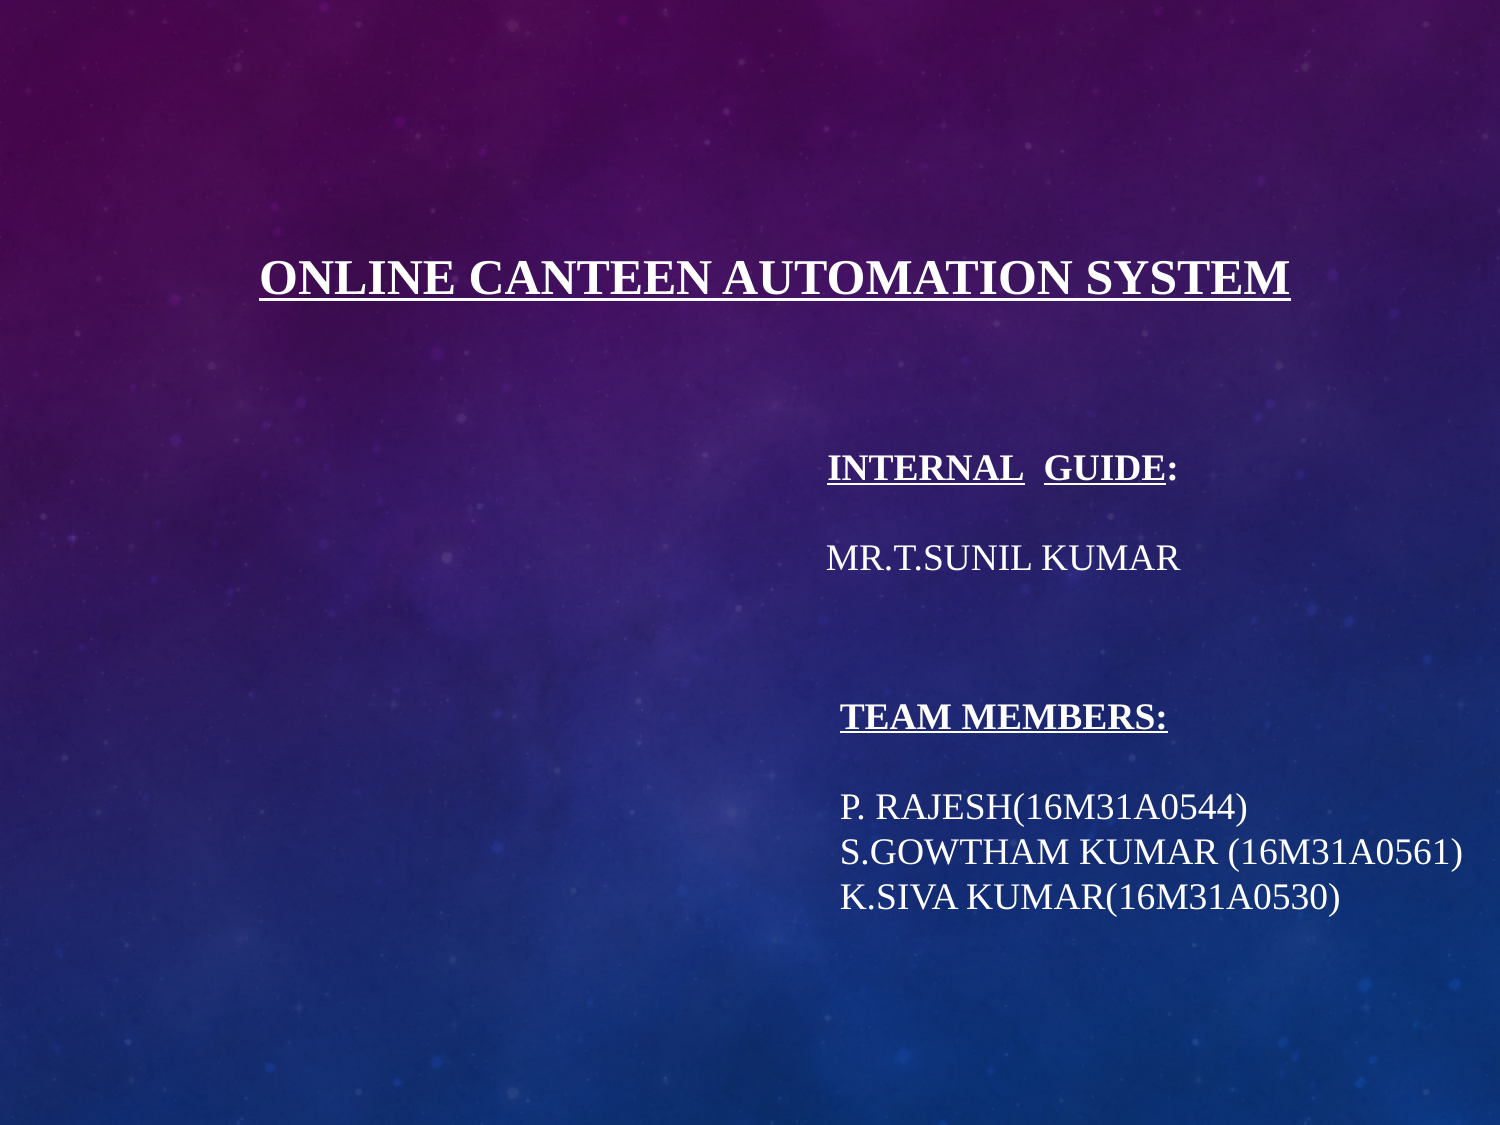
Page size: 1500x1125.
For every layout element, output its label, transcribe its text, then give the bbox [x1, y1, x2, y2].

text_box ONLINE CANTEEN AUTOMATION SYSTEM [212, 237, 1338, 313]
text_box TEAM MEMBERS: P. RAJESH(16M31A0544) S.GOWTHAM KUMAR (16M31A0561) K.SIVA KUMAR(16M31A0530) [824, 684, 1500, 924]
picture [0, 0, 1500, 1125]
text_box INTERNAL GUIDE: MR.T.SUNIL KUMAR [750, 435, 1257, 620]
